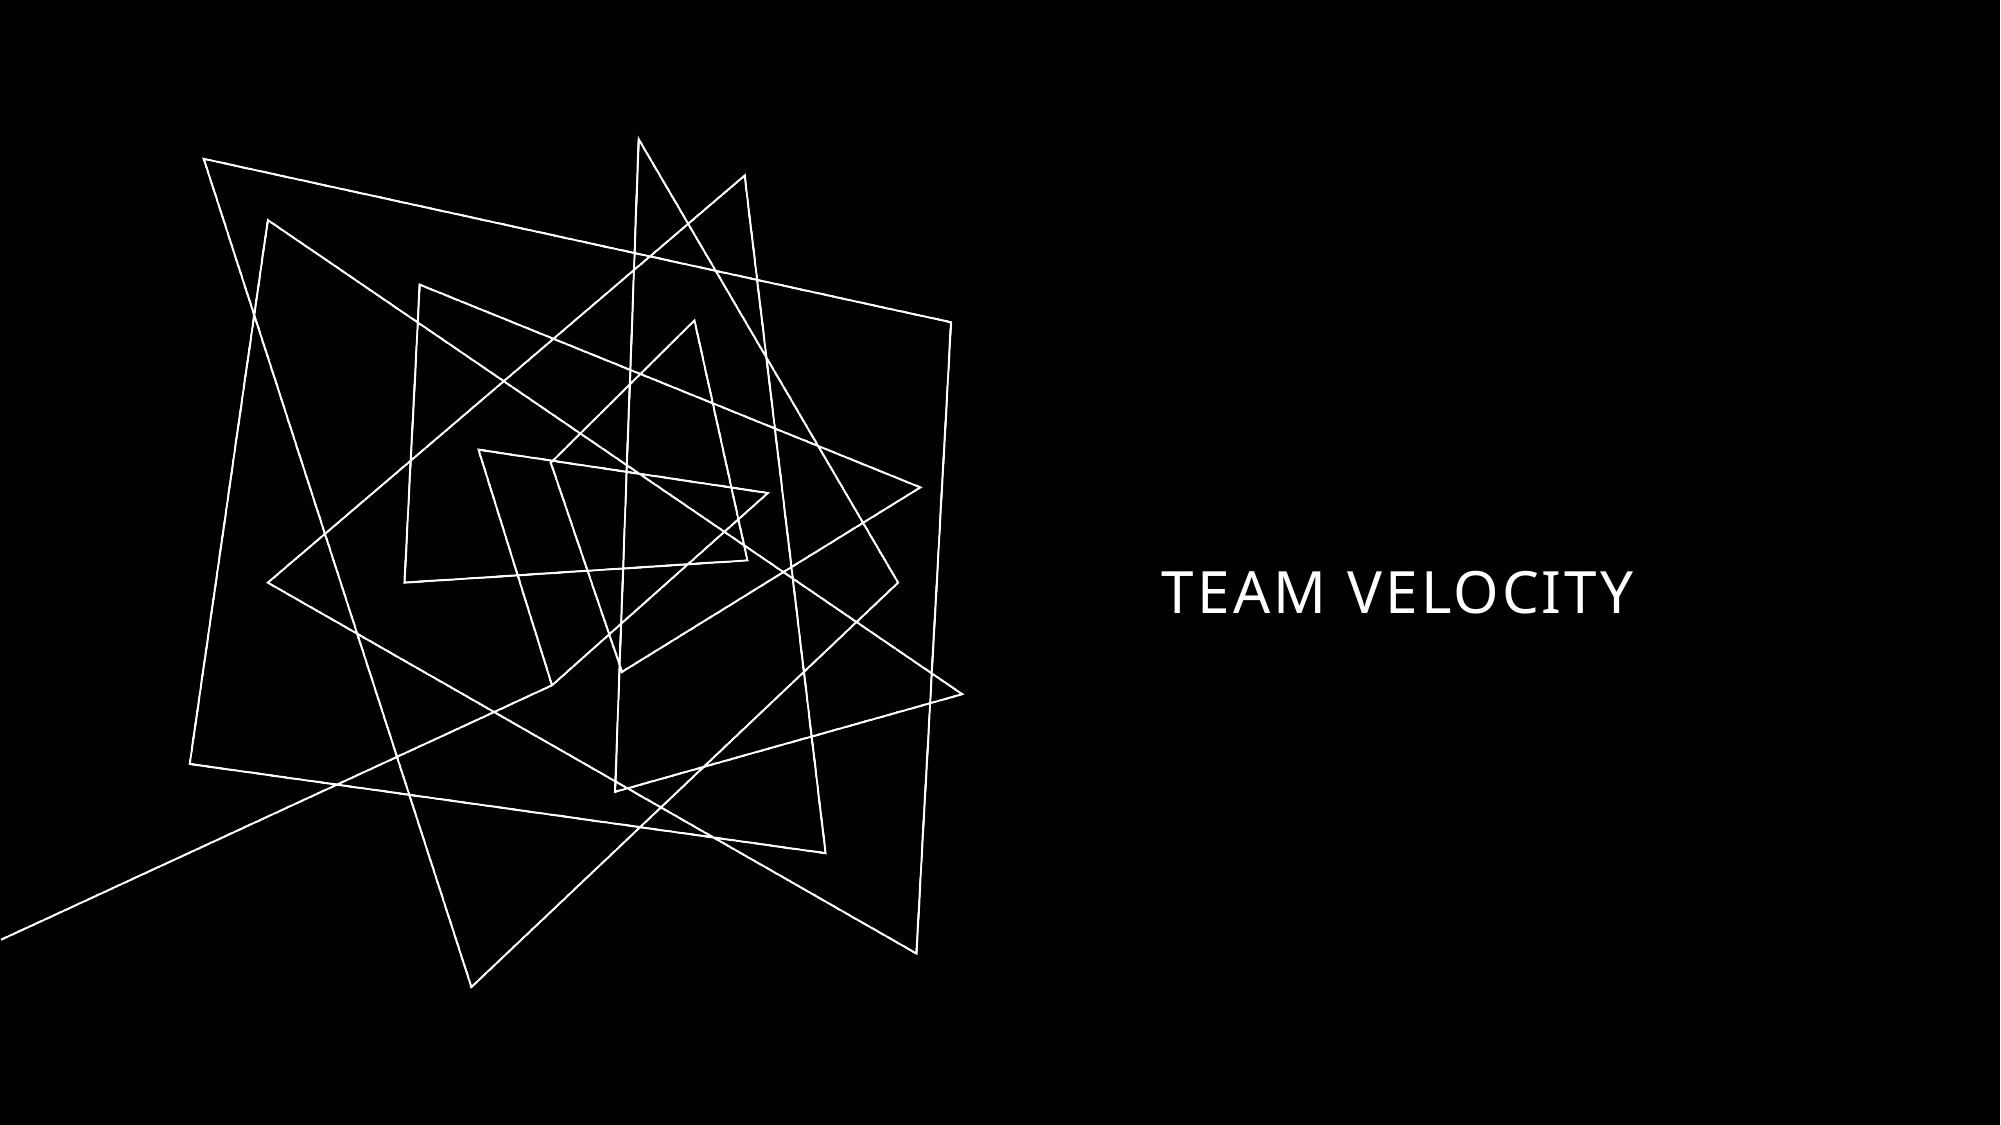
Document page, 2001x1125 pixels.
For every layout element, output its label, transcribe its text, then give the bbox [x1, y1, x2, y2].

title TEAM VELOCITY [1146, 352, 1890, 634]
picture [0, 135, 965, 989]
